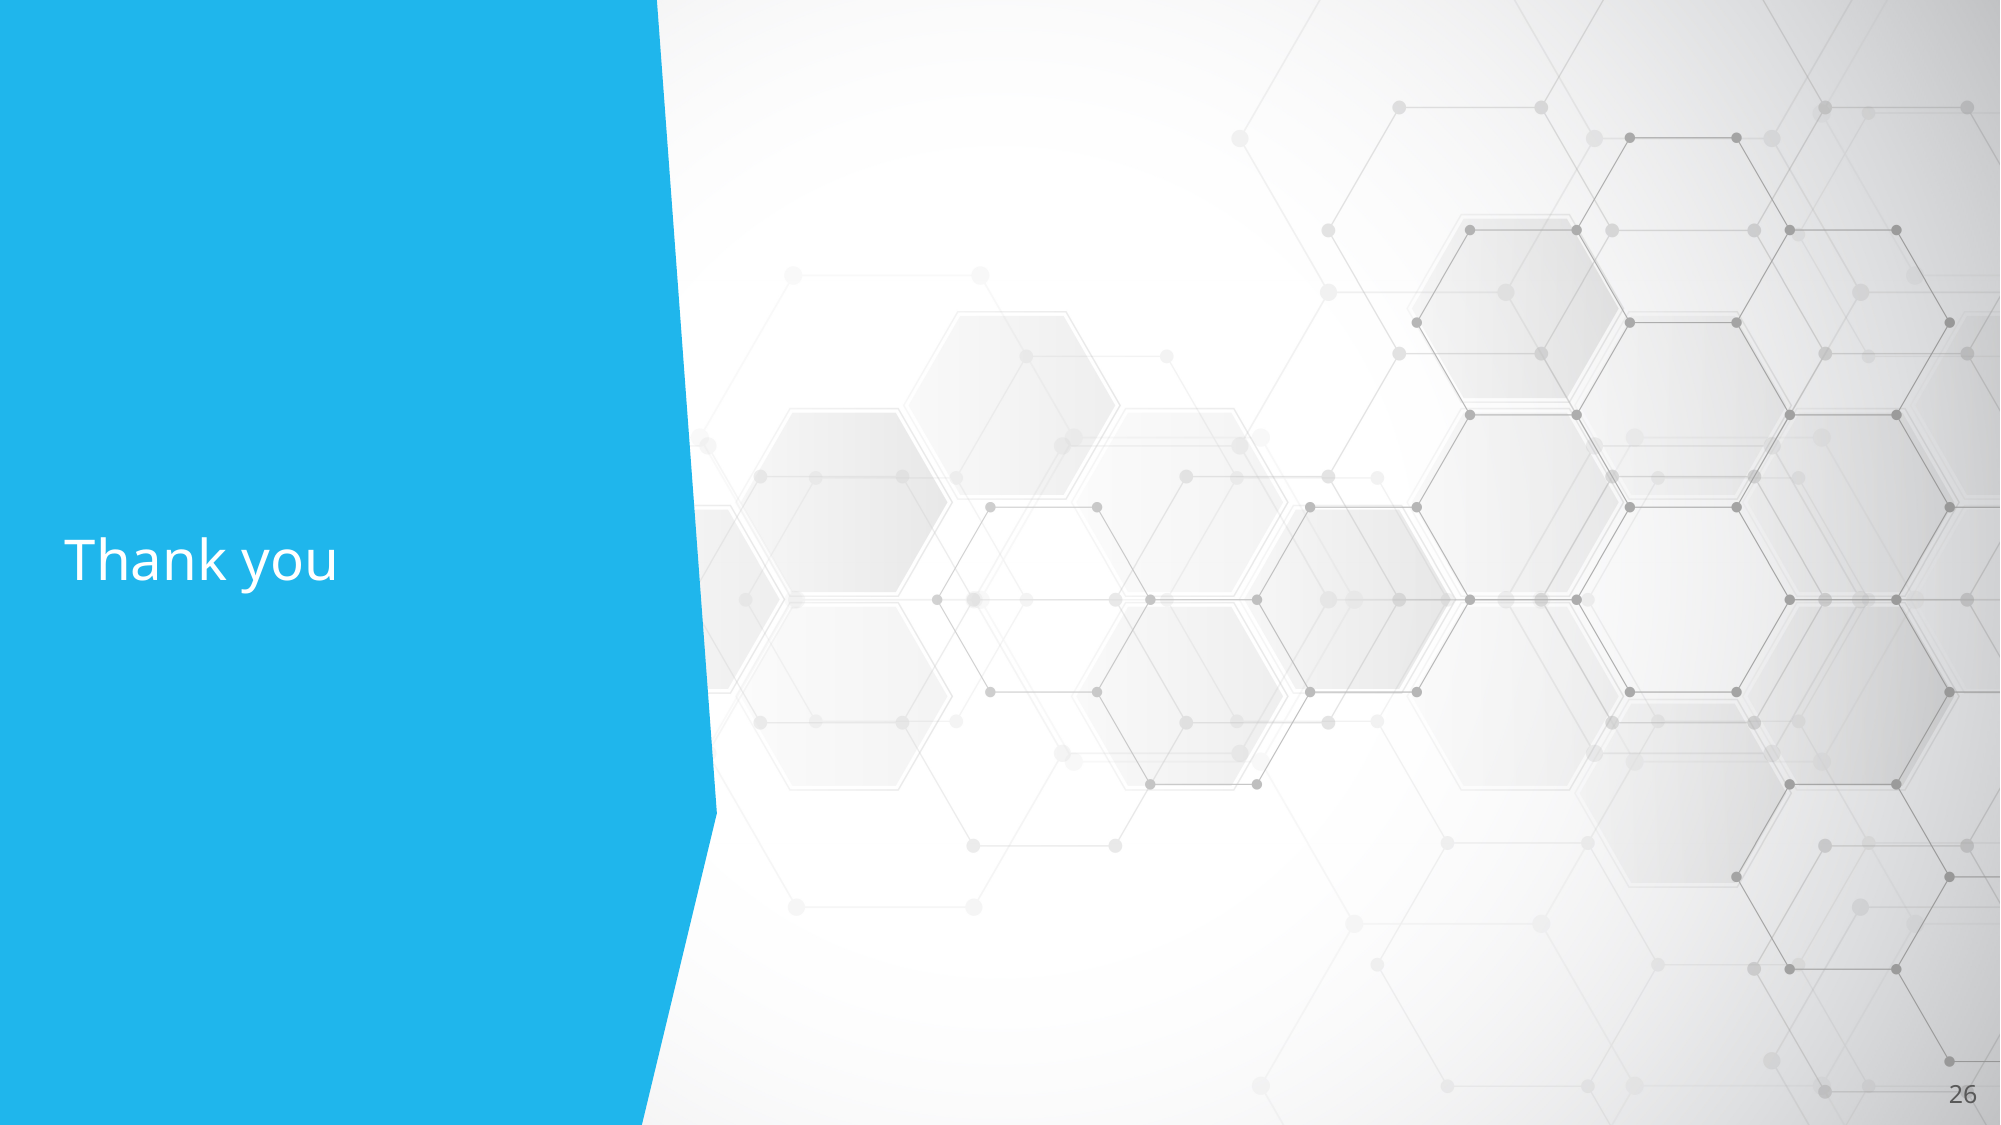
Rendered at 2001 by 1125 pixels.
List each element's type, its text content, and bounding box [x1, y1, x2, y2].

picture [643, 0, 2000, 1125]
title Thank you [64, 107, 620, 1017]
slide_number 26 [1849, 1065, 2000, 1125]
